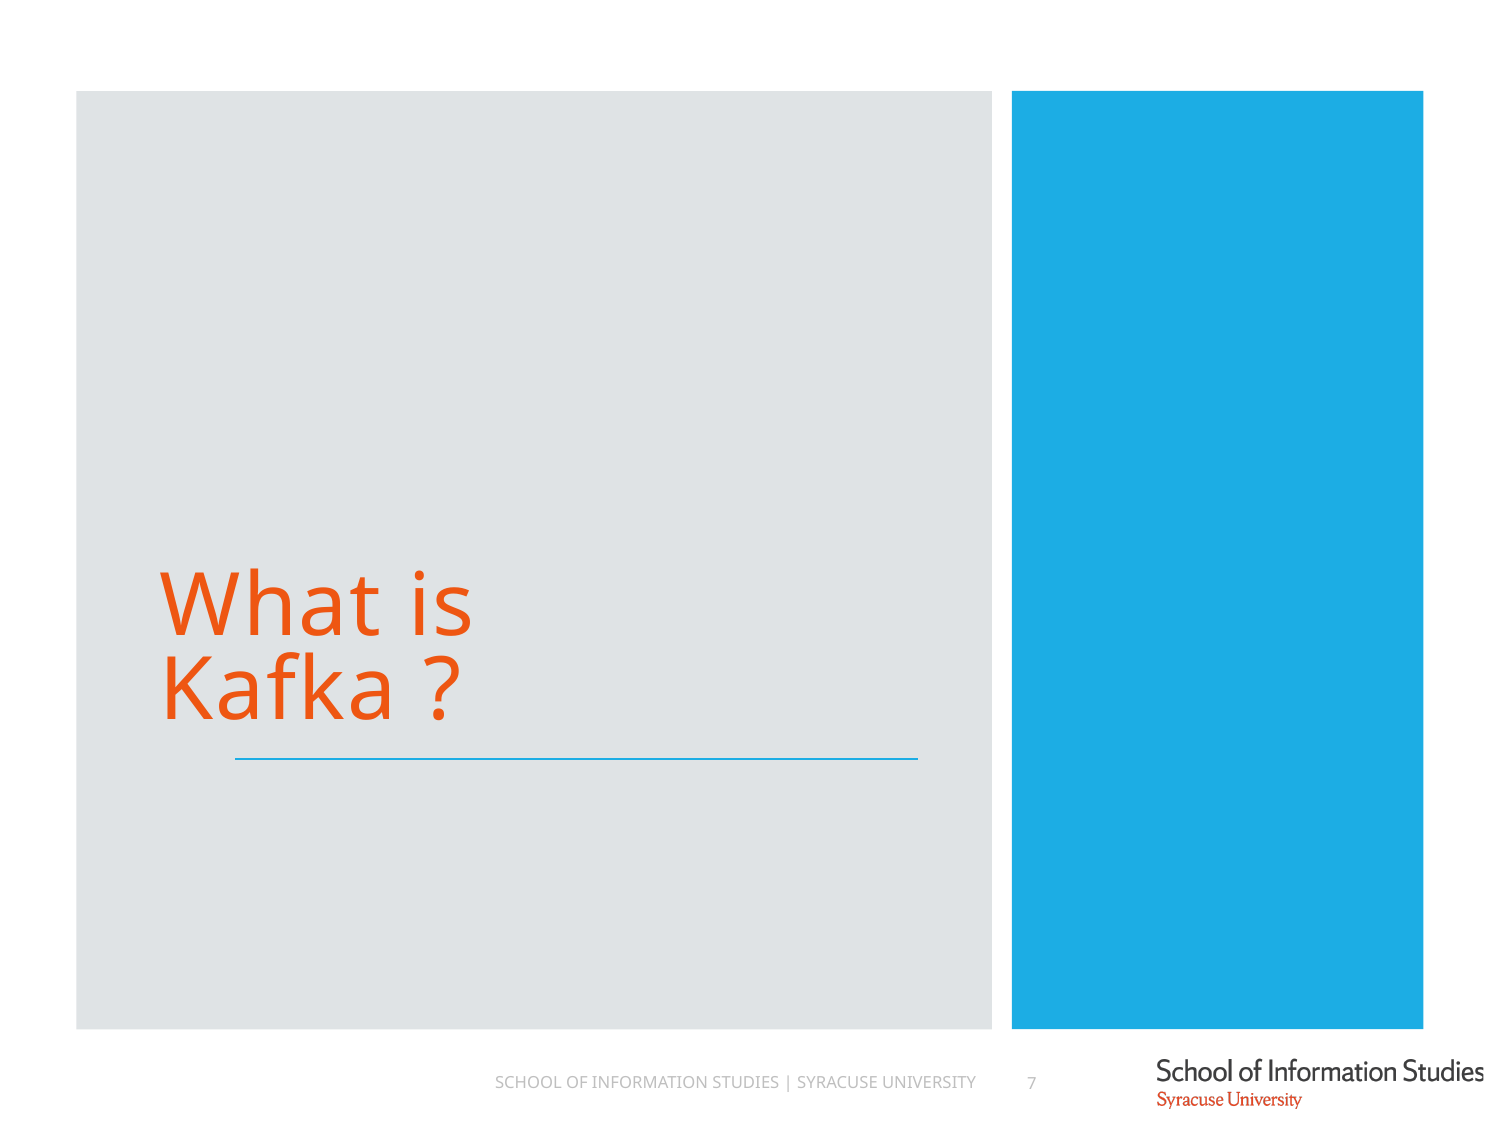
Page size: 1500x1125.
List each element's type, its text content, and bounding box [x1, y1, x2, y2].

text_box [75, 90, 993, 1031]
footer School of Information Studies | Syracuse University [283, 1061, 993, 1106]
text_box [1011, 90, 1425, 1030]
text_box What is Kafka ? [144, 562, 931, 743]
slide_number 7 [1012, 1061, 1149, 1107]
